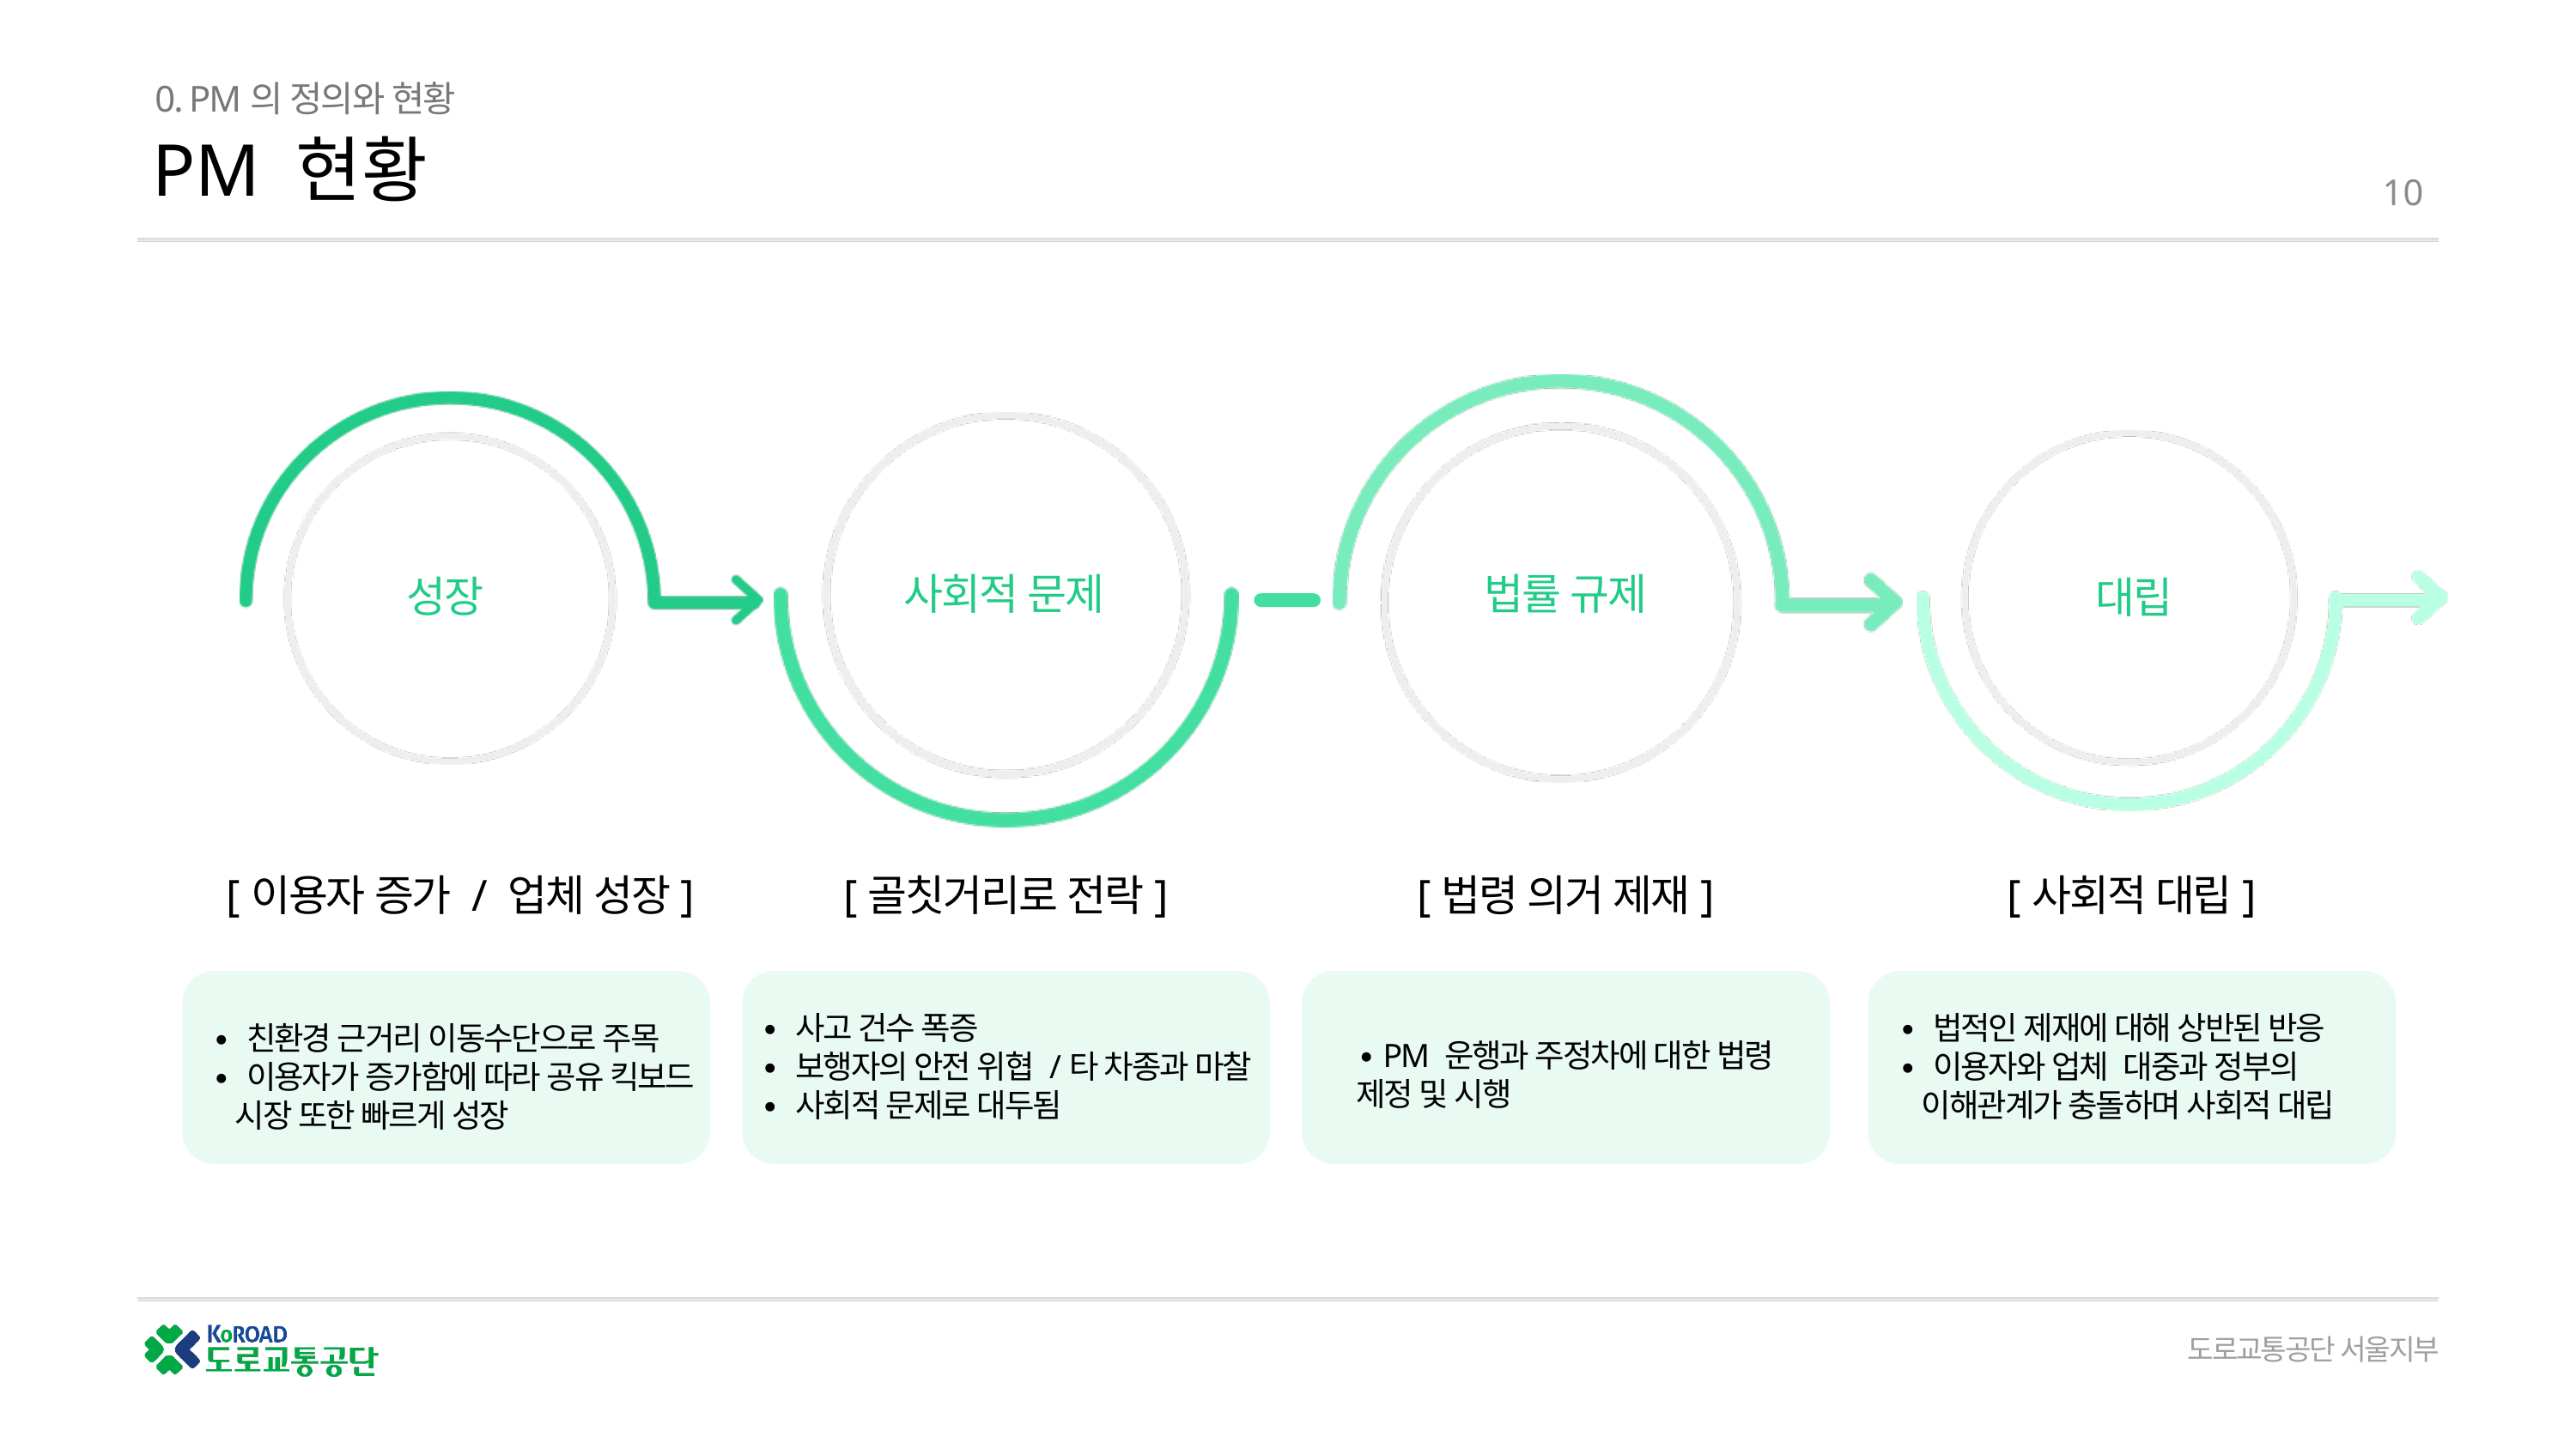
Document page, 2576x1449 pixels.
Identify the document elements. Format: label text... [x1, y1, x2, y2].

text_box [골칫거리로 전락] [819, 861, 1193, 926]
text_box PM 현황 [139, 118, 1042, 217]
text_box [1917, 430, 2448, 811]
text_box ∙ 사고 건수 폭증 ∙ 보행자의 안전 위협 /타 차종과 마찰 ∙ 사회적 문제로 대두됨 [747, 1001, 1351, 1130]
text_box [180, 968, 713, 1167]
text_box [사회적 대립] [1992, 861, 2272, 926]
text_box [740, 968, 1273, 1167]
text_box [1332, 374, 1903, 784]
picture [240, 391, 763, 765]
text_box ∙ 친환경 근거리 이동수단으로 주목 ∙ 이용자가 증가함에 따라 공유 킥보드 시장 또한 빠르게 성장 [198, 992, 708, 1141]
text_box [1300, 968, 1832, 1167]
text_box 도로교통공단 서울지부 [1953, 1325, 2452, 1373]
text_box 0. PM의 정의와 현황 [142, 70, 972, 118]
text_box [137, 235, 2439, 245]
text_box [1866, 968, 2398, 1167]
text_box ∙ 법적인 제재에 대해 상반된 반응 ∙ 이용자와 업체 대중과 정부의 이해관계가 충돌하며 사회적 대립 [1885, 1001, 2379, 1130]
picture [118, 1300, 401, 1401]
slide_number 9 [2136, 168, 2437, 221]
text_box ∙ PM 운행과 주정차에 대한 법령 제정 및 시행 [1343, 1029, 1830, 1119]
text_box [137, 1295, 2439, 1304]
text_box [이용자 증가 / 업체 성장] [191, 861, 731, 926]
text_box [법령 의거 제재] [1400, 861, 1731, 926]
text_box [1252, 591, 1323, 609]
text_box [773, 411, 1239, 828]
